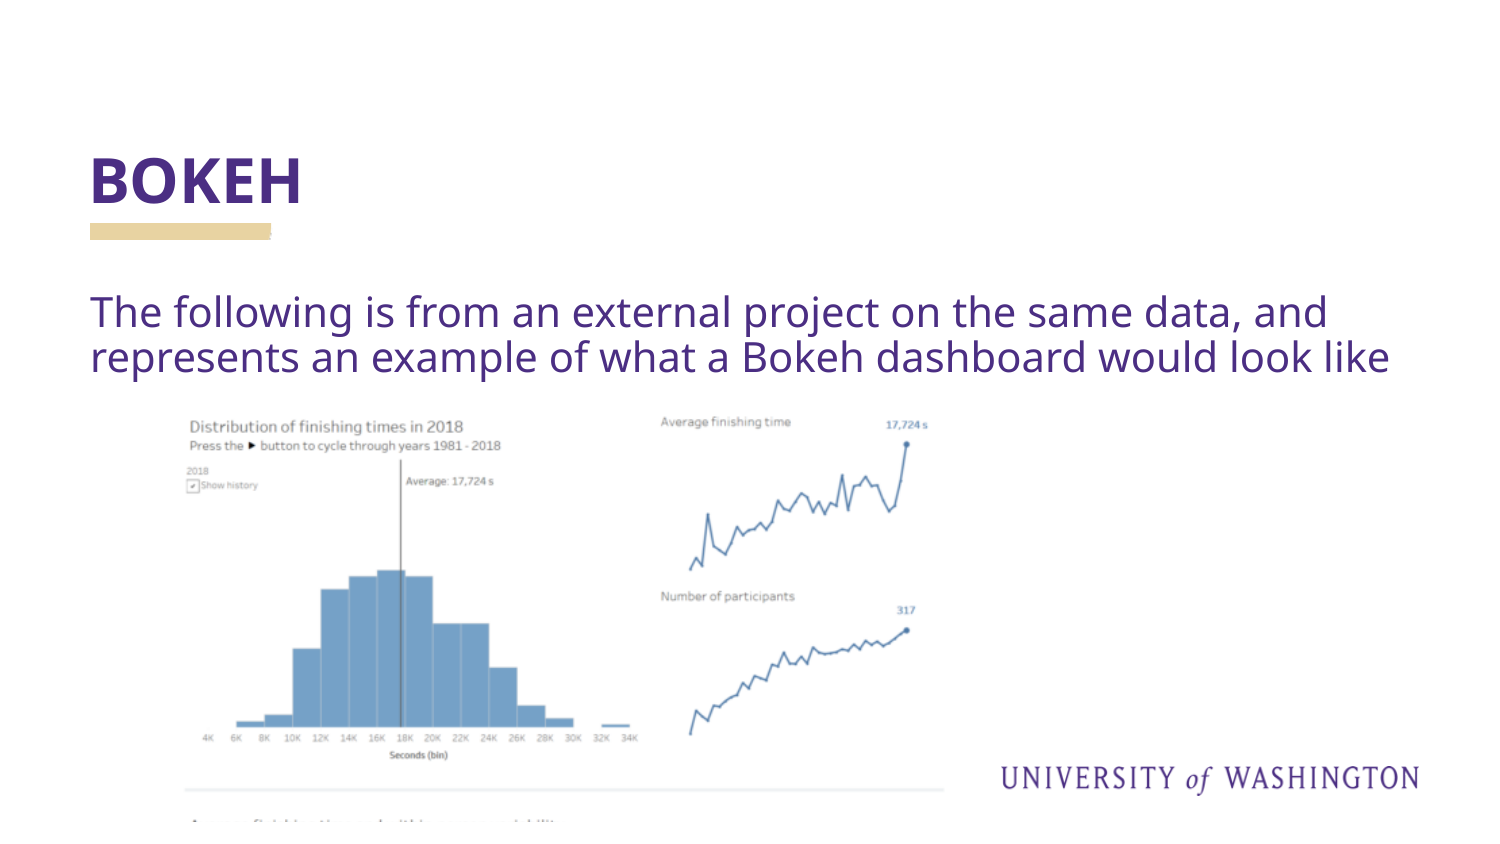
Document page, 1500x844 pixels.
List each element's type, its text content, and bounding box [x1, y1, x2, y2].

list The following is from an external project on the same data, and represents an example of what a Bokeh dashboard would look like [75, 283, 1419, 352]
title BOKEH [73, 60, 1419, 224]
picture [179, 395, 949, 822]
picture [1001, 766, 1419, 796]
